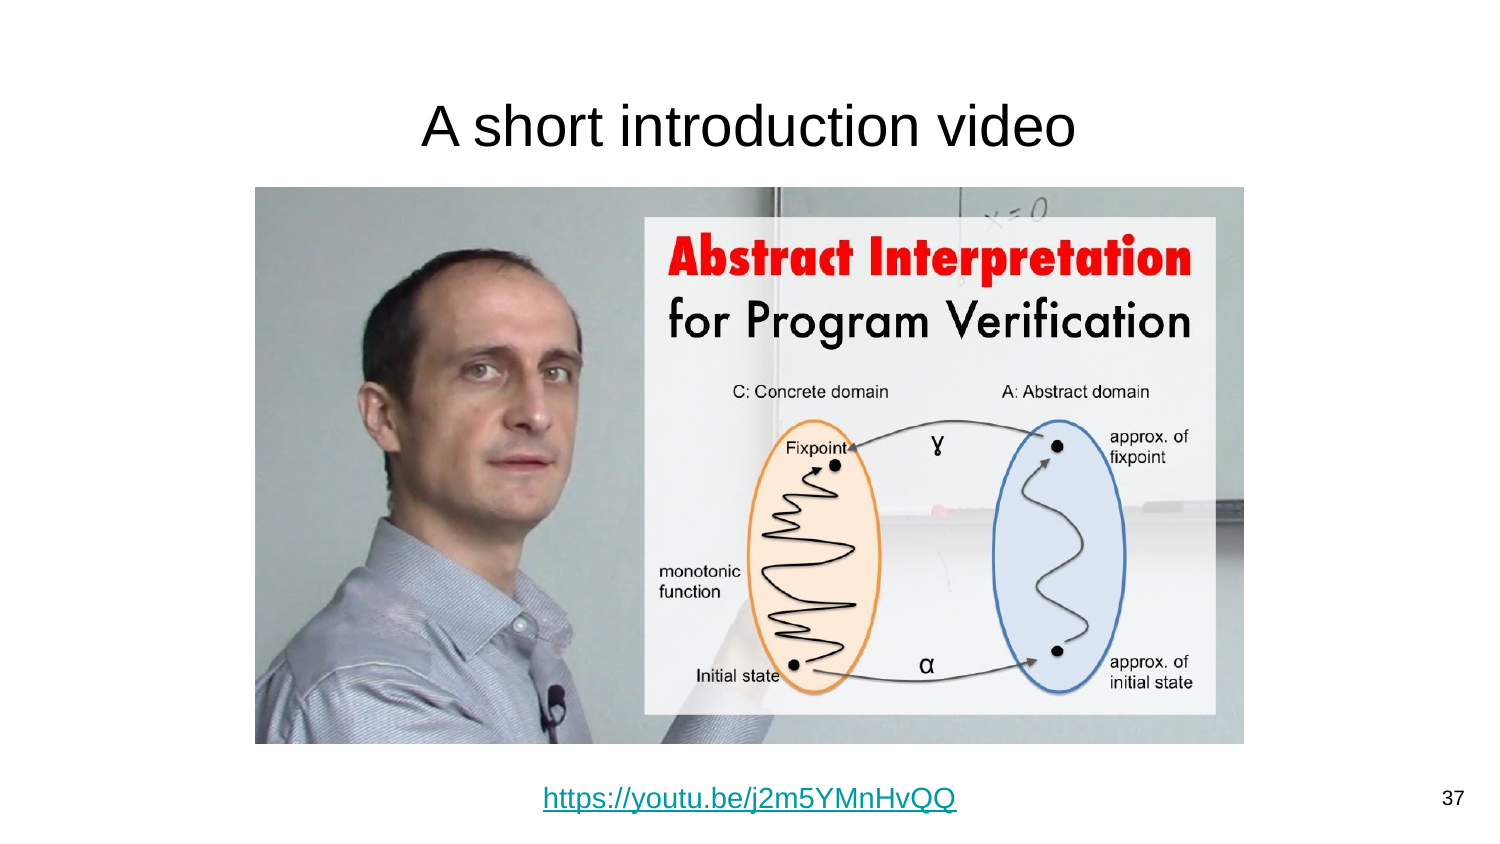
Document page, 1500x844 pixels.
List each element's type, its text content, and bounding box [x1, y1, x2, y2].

title A short introduction video [51, 72, 1449, 167]
slide_number 37 [1389, 764, 1480, 830]
text_box https://youtu.be/j2m5YMnHvQQ [528, 771, 972, 822]
picture [255, 187, 1245, 745]
